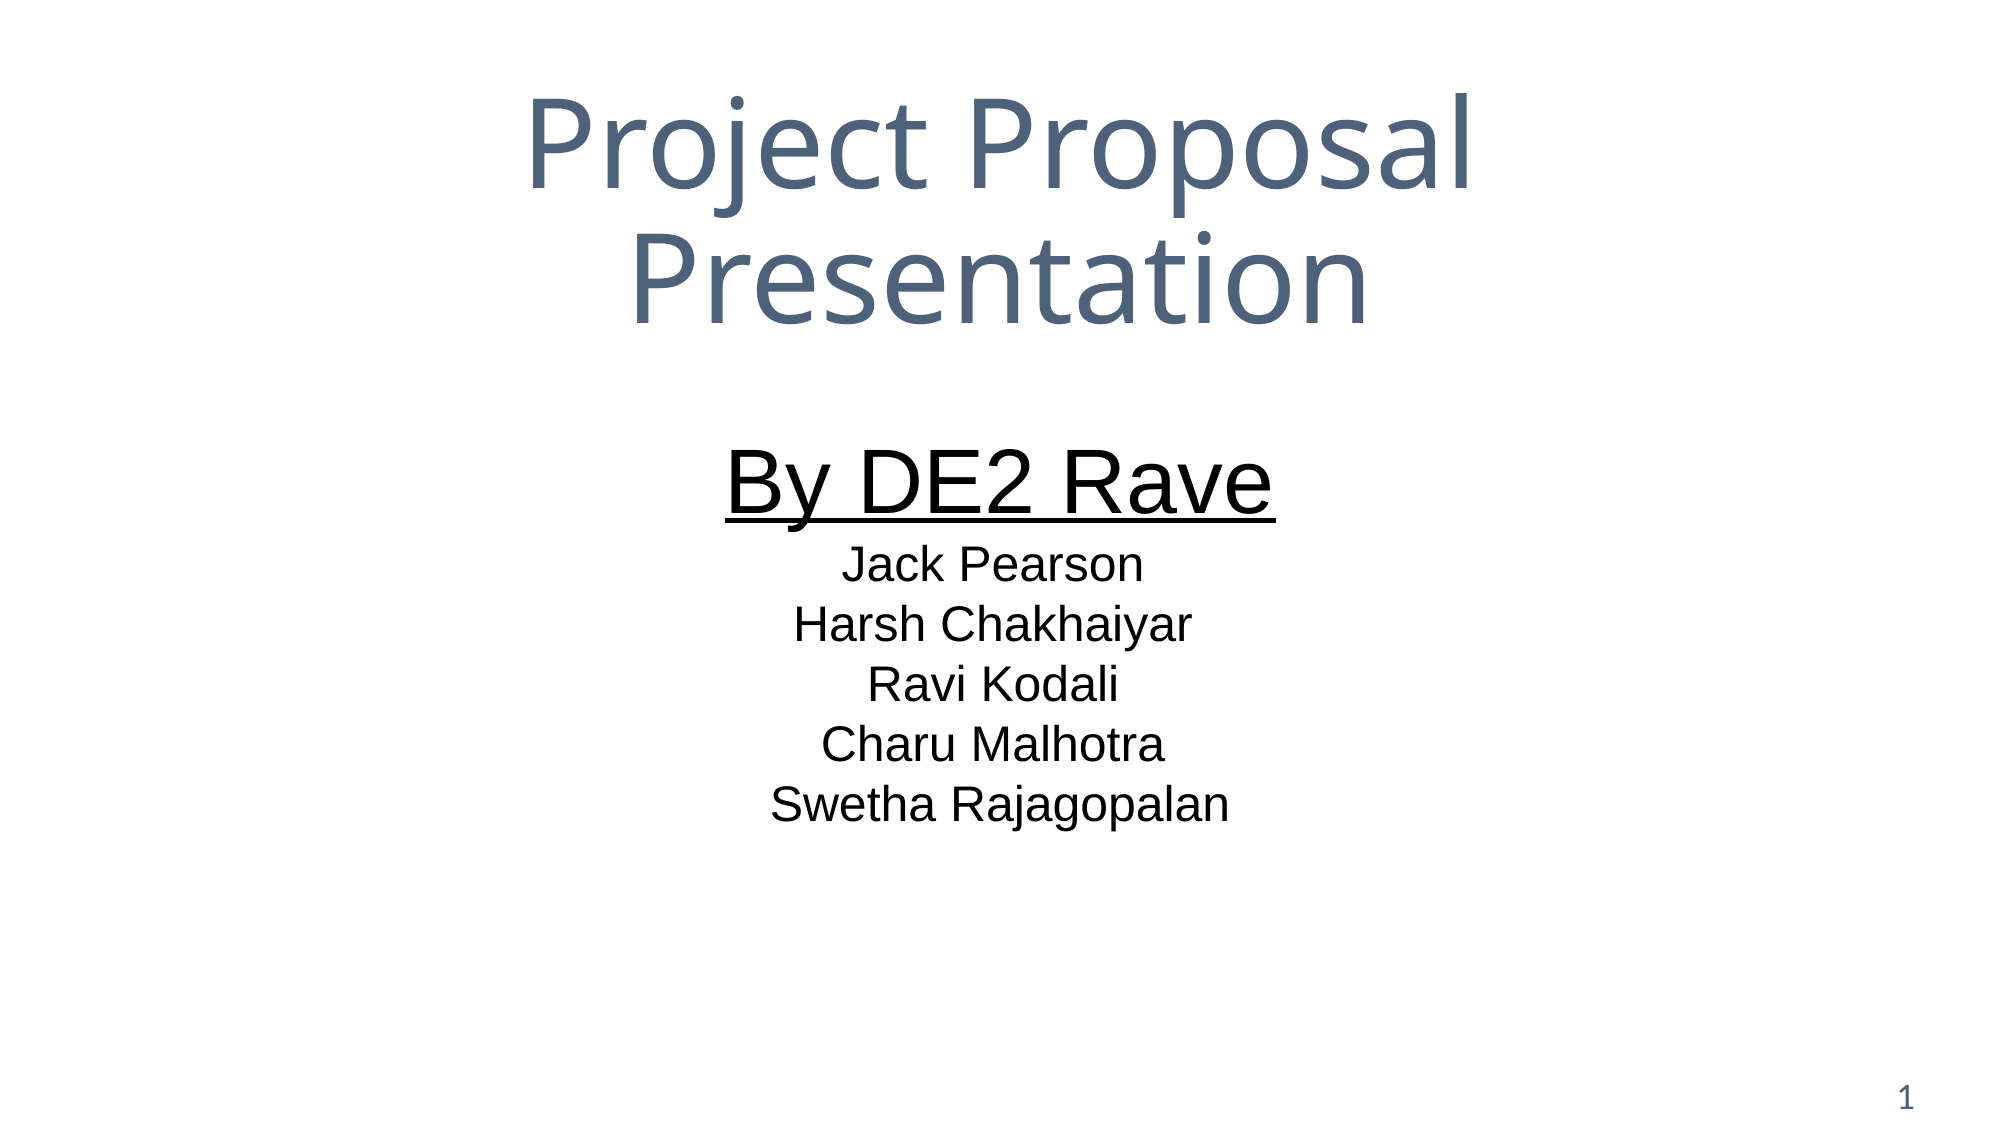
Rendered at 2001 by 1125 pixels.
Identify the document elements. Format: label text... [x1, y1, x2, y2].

text_box 1 [1881, 1064, 2000, 1125]
subtitle By DE2 Rave Jack Pearson Harsh Chakhaiyar Ravi Kodali Charu Malhotra Swetha Rajagopalan [121, 414, 1879, 911]
title Project Proposal Presentation [203, 193, 1797, 359]
